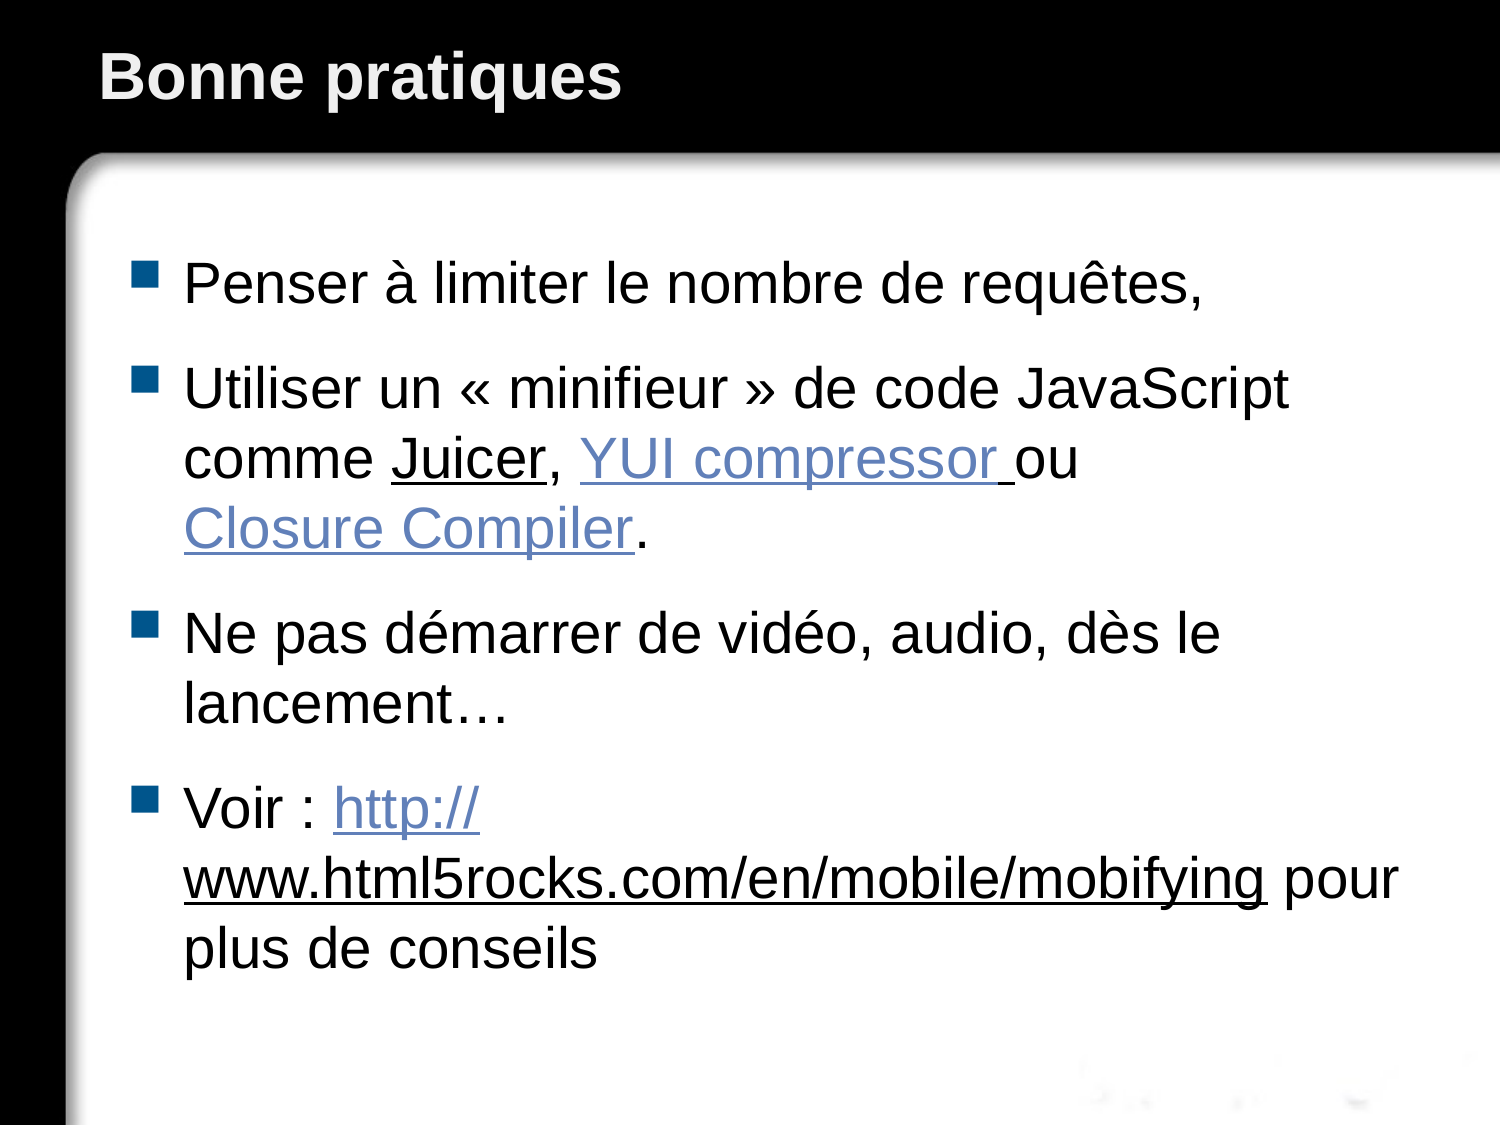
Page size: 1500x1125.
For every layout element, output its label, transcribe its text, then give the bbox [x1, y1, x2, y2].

picture [0, 0, 1500, 1125]
title Bonne pratiques [83, 28, 1472, 117]
list Penser à limiter le nombre de requêtes, Utiliser un « minifieur » de code JavaScript comme Juicer, YUI compressor ou Closure Compiler. Ne pas démarrer de vidéo, audio, dès le lancement… Voir : http://www.html5rocks.com/en/mobile/mobifying pour plus de conseils [112, 237, 1448, 1013]
